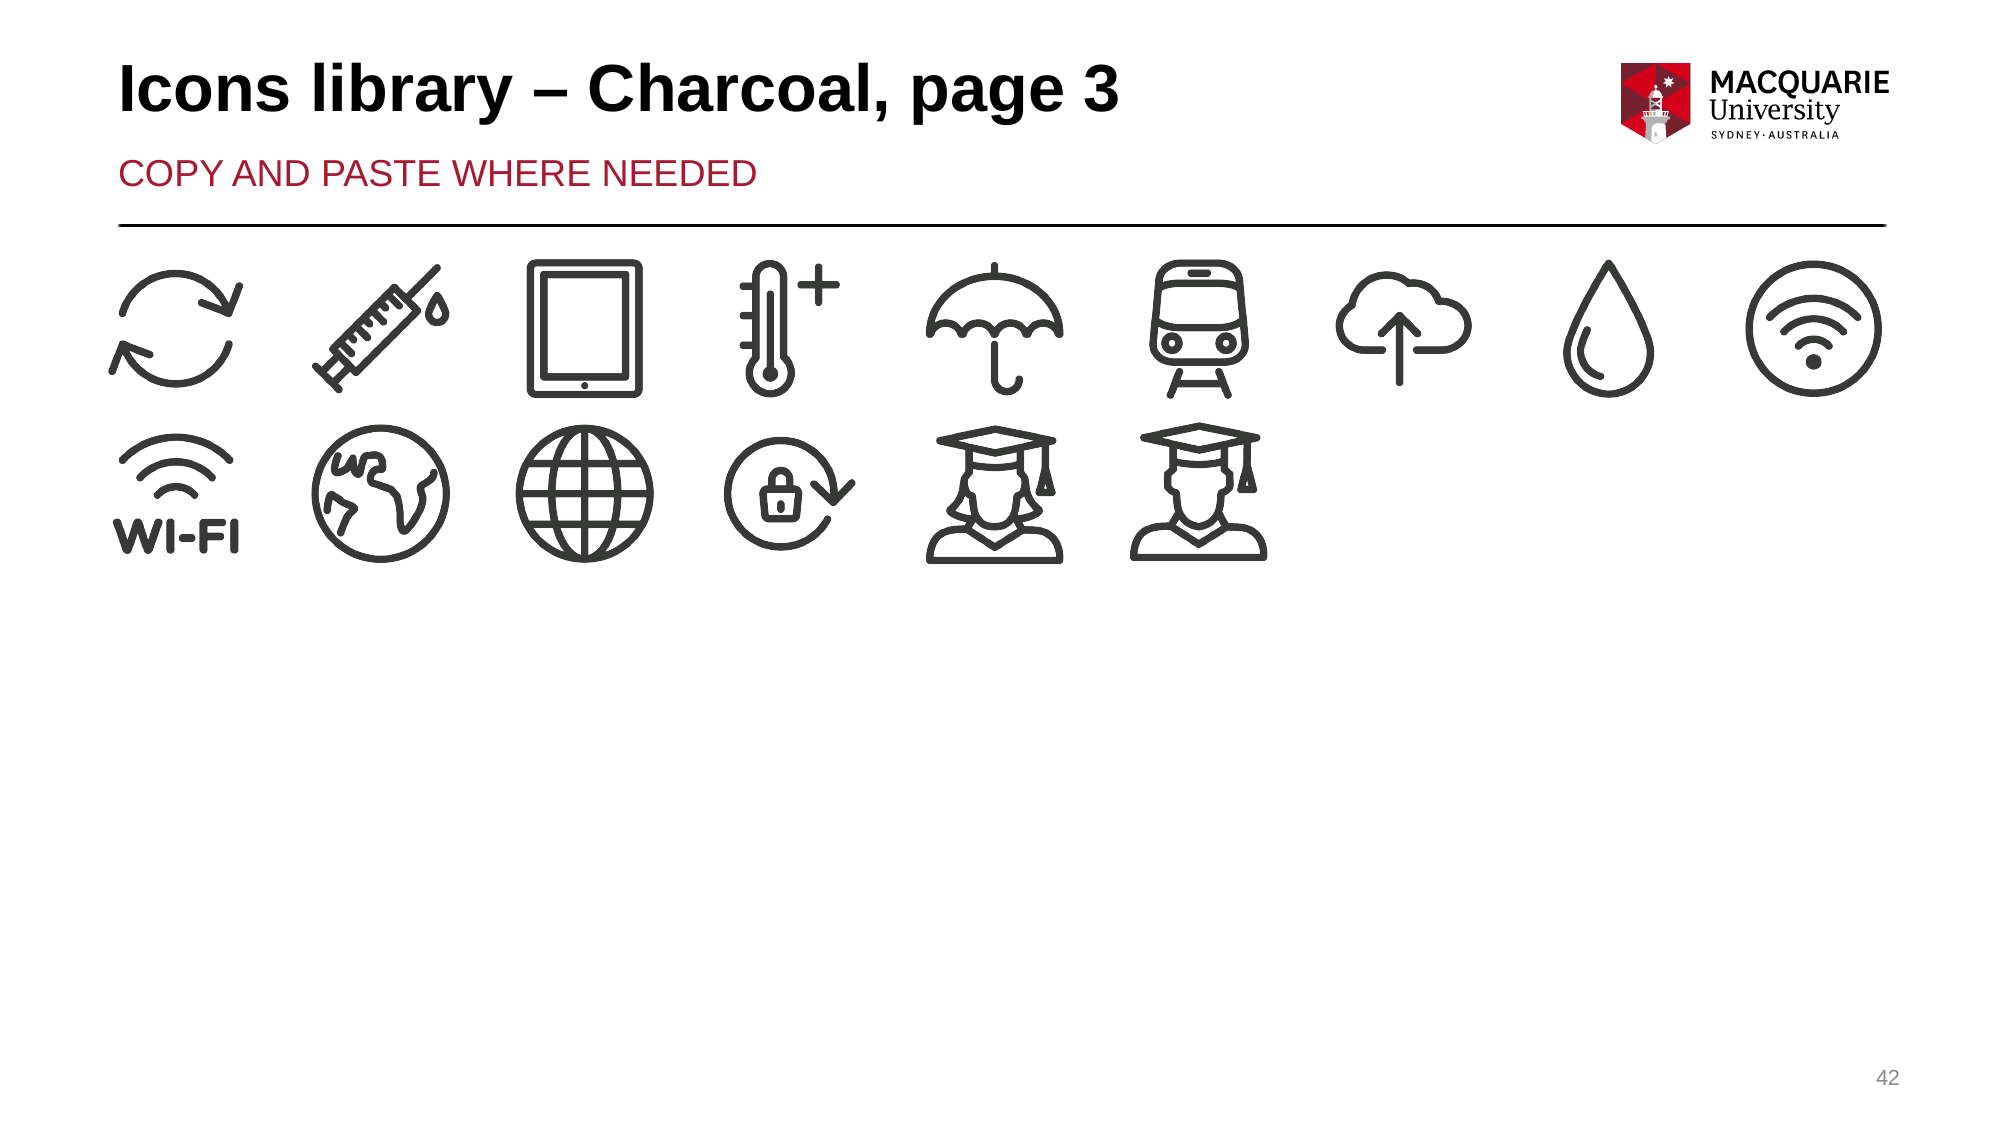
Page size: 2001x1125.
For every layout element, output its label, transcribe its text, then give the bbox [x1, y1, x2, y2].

picture [1742, 258, 1884, 399]
list COPY AND PASTE WHERE NEEDED [118, 149, 1520, 228]
title Icons library – Charcoal, page 3 [118, 45, 1506, 149]
picture [514, 423, 656, 564]
picture [1128, 421, 1270, 562]
picture [105, 423, 246, 564]
slide_number ‹#› [1433, 1046, 1900, 1107]
picture [514, 258, 656, 399]
picture [1538, 258, 1679, 399]
picture [309, 423, 451, 564]
picture [924, 258, 1065, 399]
picture [1333, 258, 1474, 399]
picture [923, 423, 1065, 565]
picture [719, 258, 860, 399]
picture [1128, 258, 1270, 399]
picture [719, 423, 860, 564]
picture [105, 258, 246, 399]
picture [309, 258, 451, 399]
picture [1586, 35, 1922, 168]
